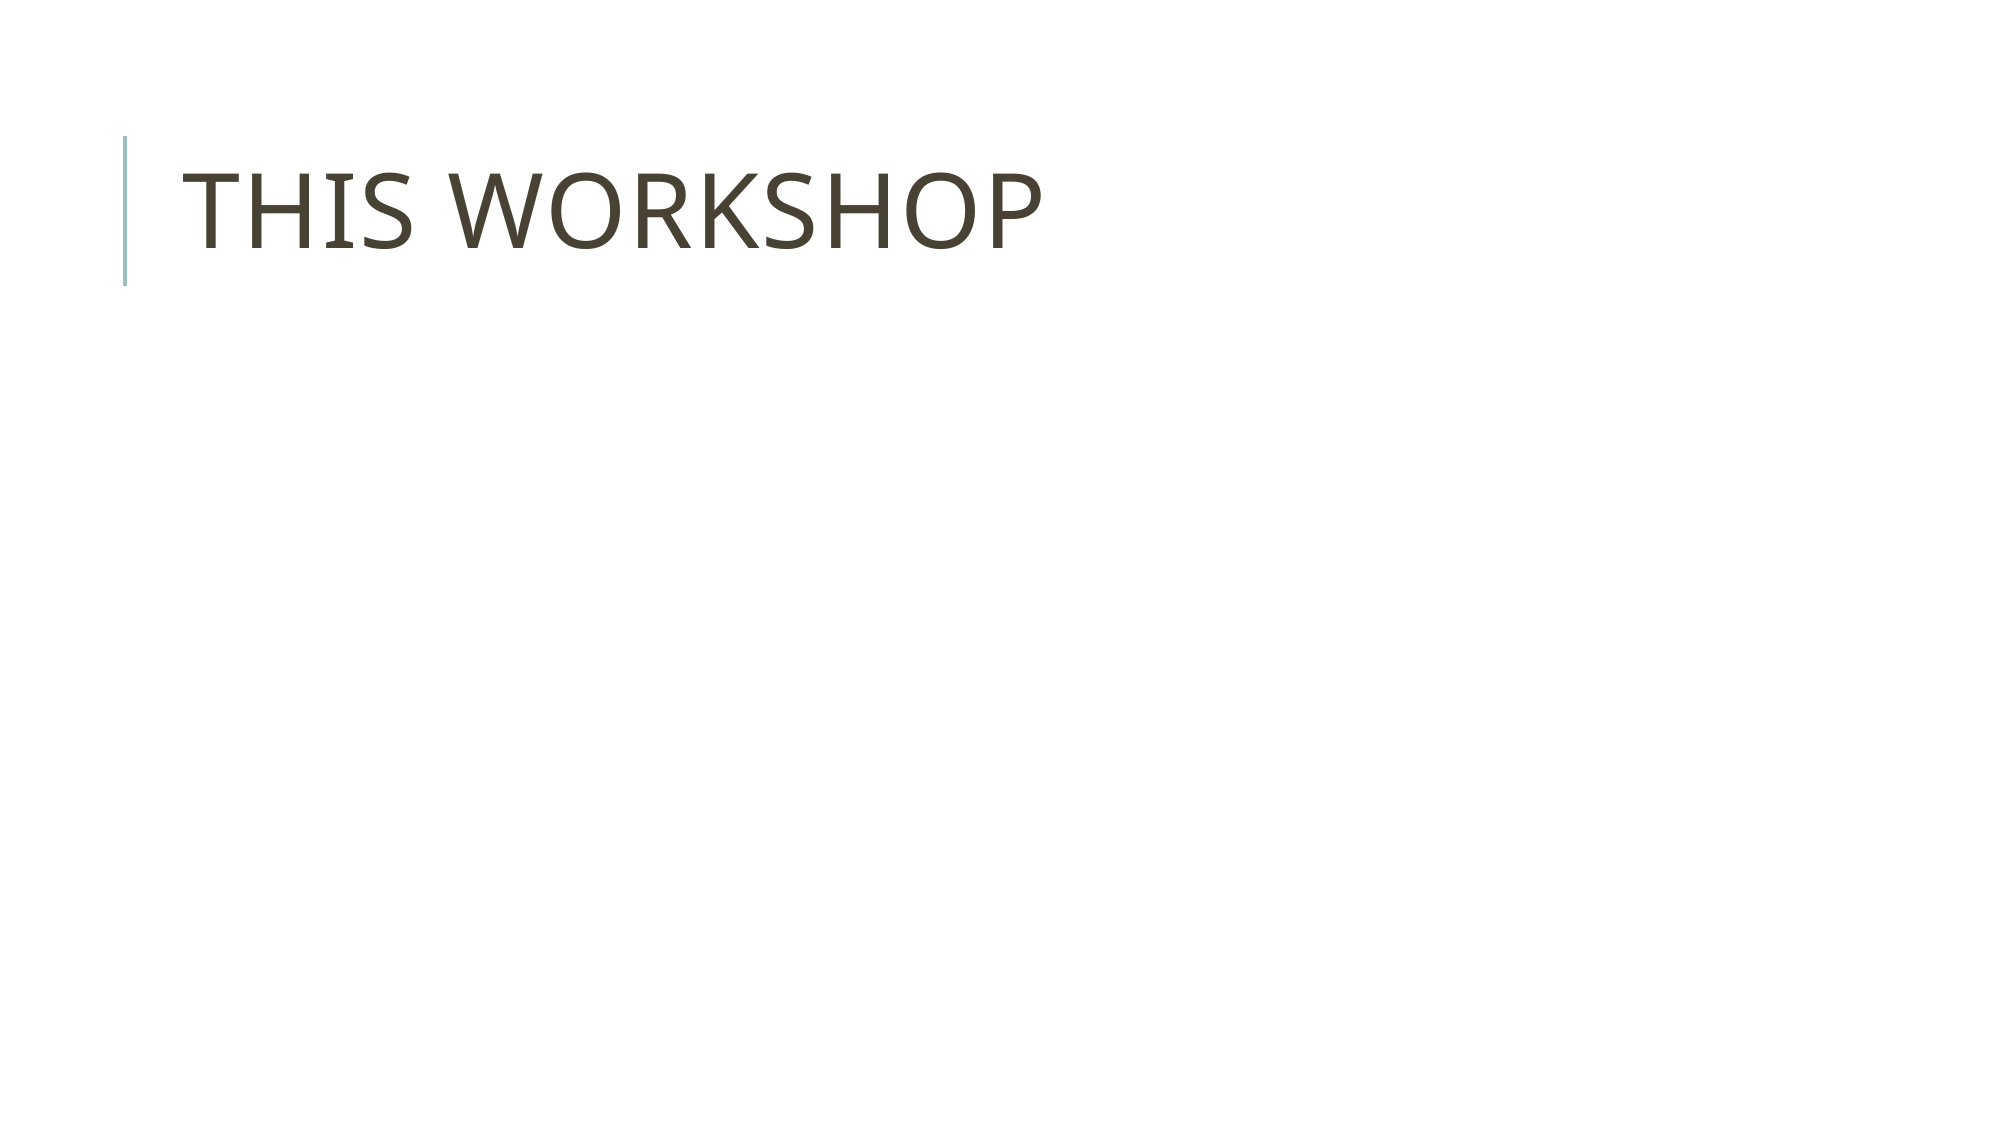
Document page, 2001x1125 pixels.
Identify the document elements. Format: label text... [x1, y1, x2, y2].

title This Workshop [168, 96, 1763, 342]
